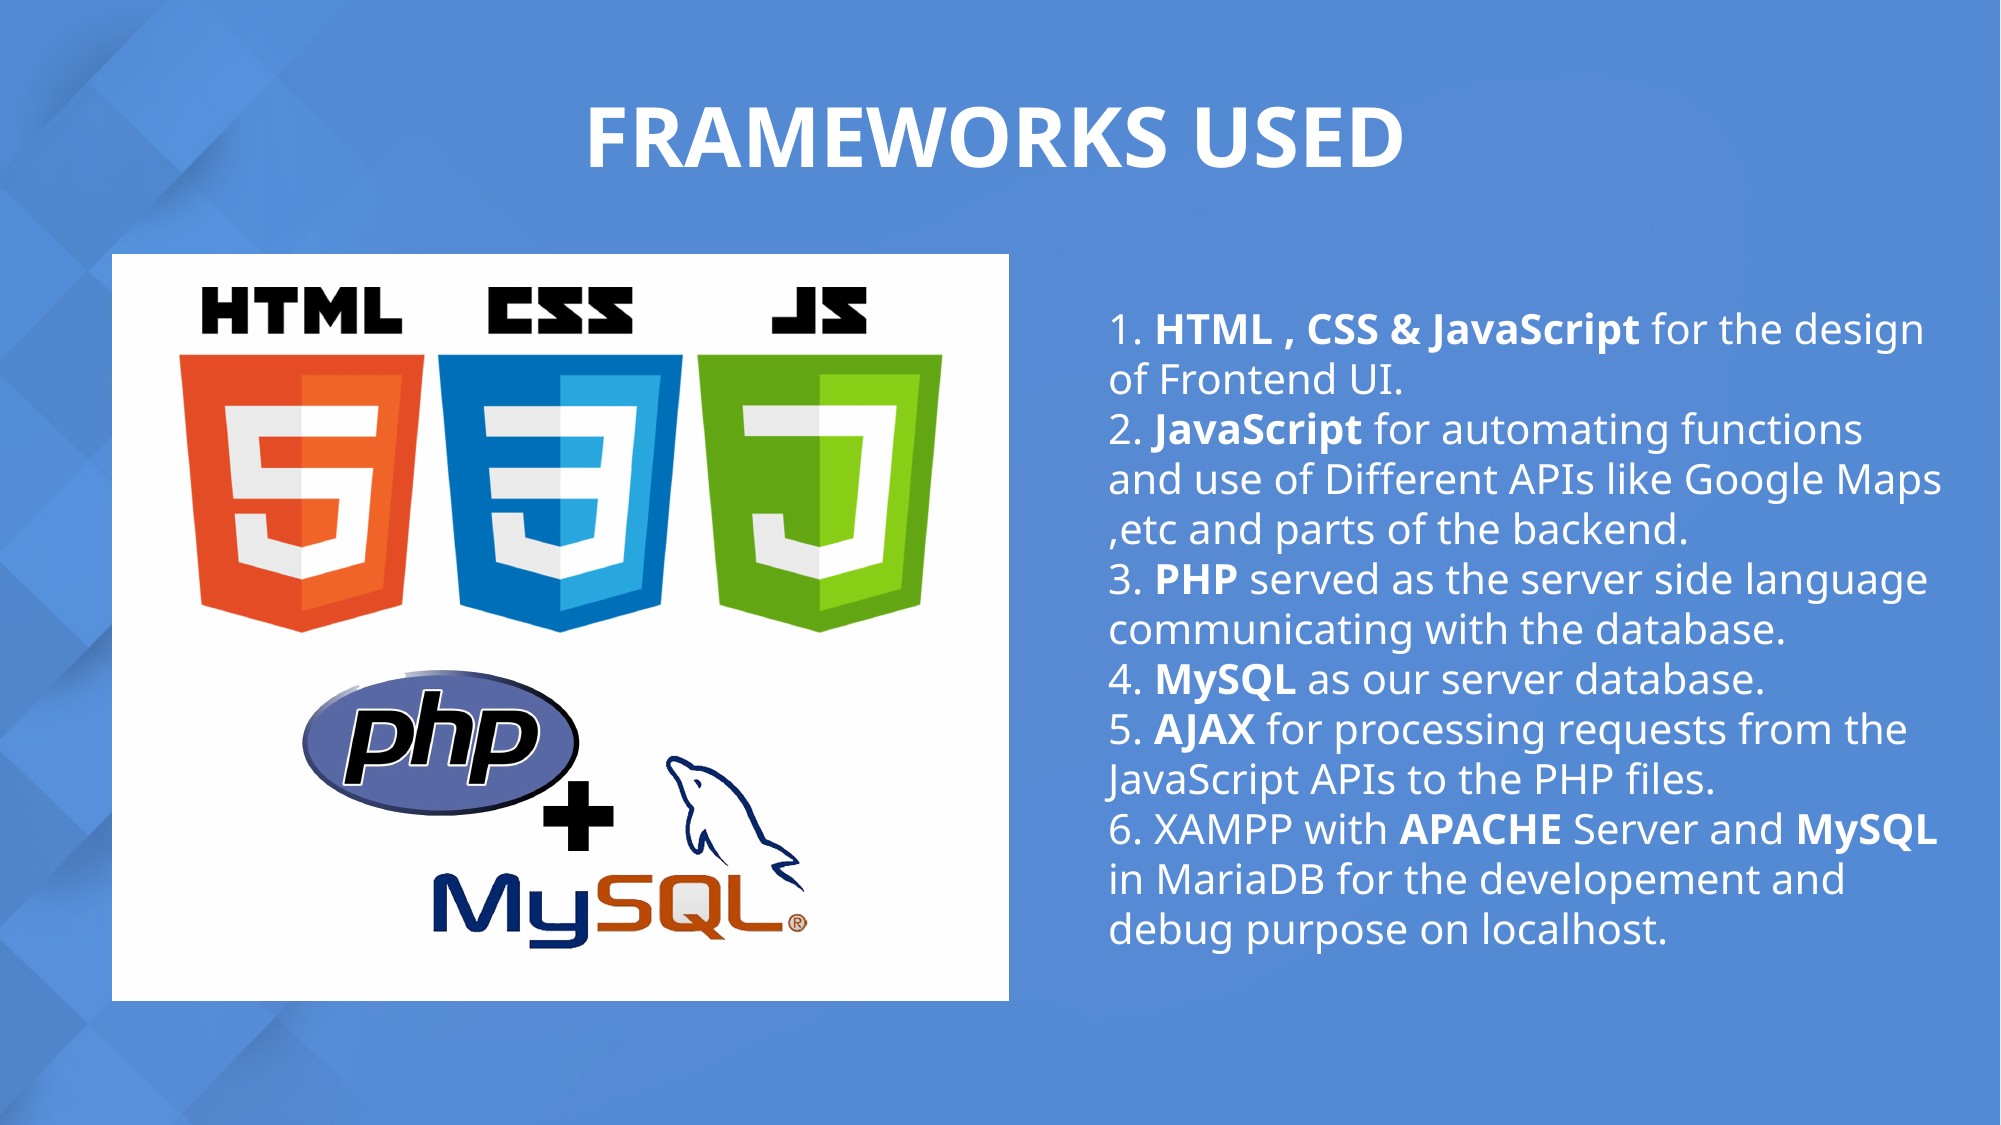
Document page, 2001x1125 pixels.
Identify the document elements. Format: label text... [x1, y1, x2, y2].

picture [0, 0, 2001, 1125]
text_box FRAMEWORKS USED [569, 77, 1431, 192]
text_box 1. HTML , CSS & JavaScript for the design of Frontend UI. 2. JavaScript for automating functions and use of Different APIs like Google Maps ,etc and parts of the backend. 3. PHP served as the server side language communicating with the database. 4. MySQL as our server database. 5. AJAX for processing requests from the JavaScript APIs to the PHP files. 6. XAMPP with APACHE Server and MySQL in MariaDB for the developement and debug purpose on localhost. [1093, 295, 1960, 961]
